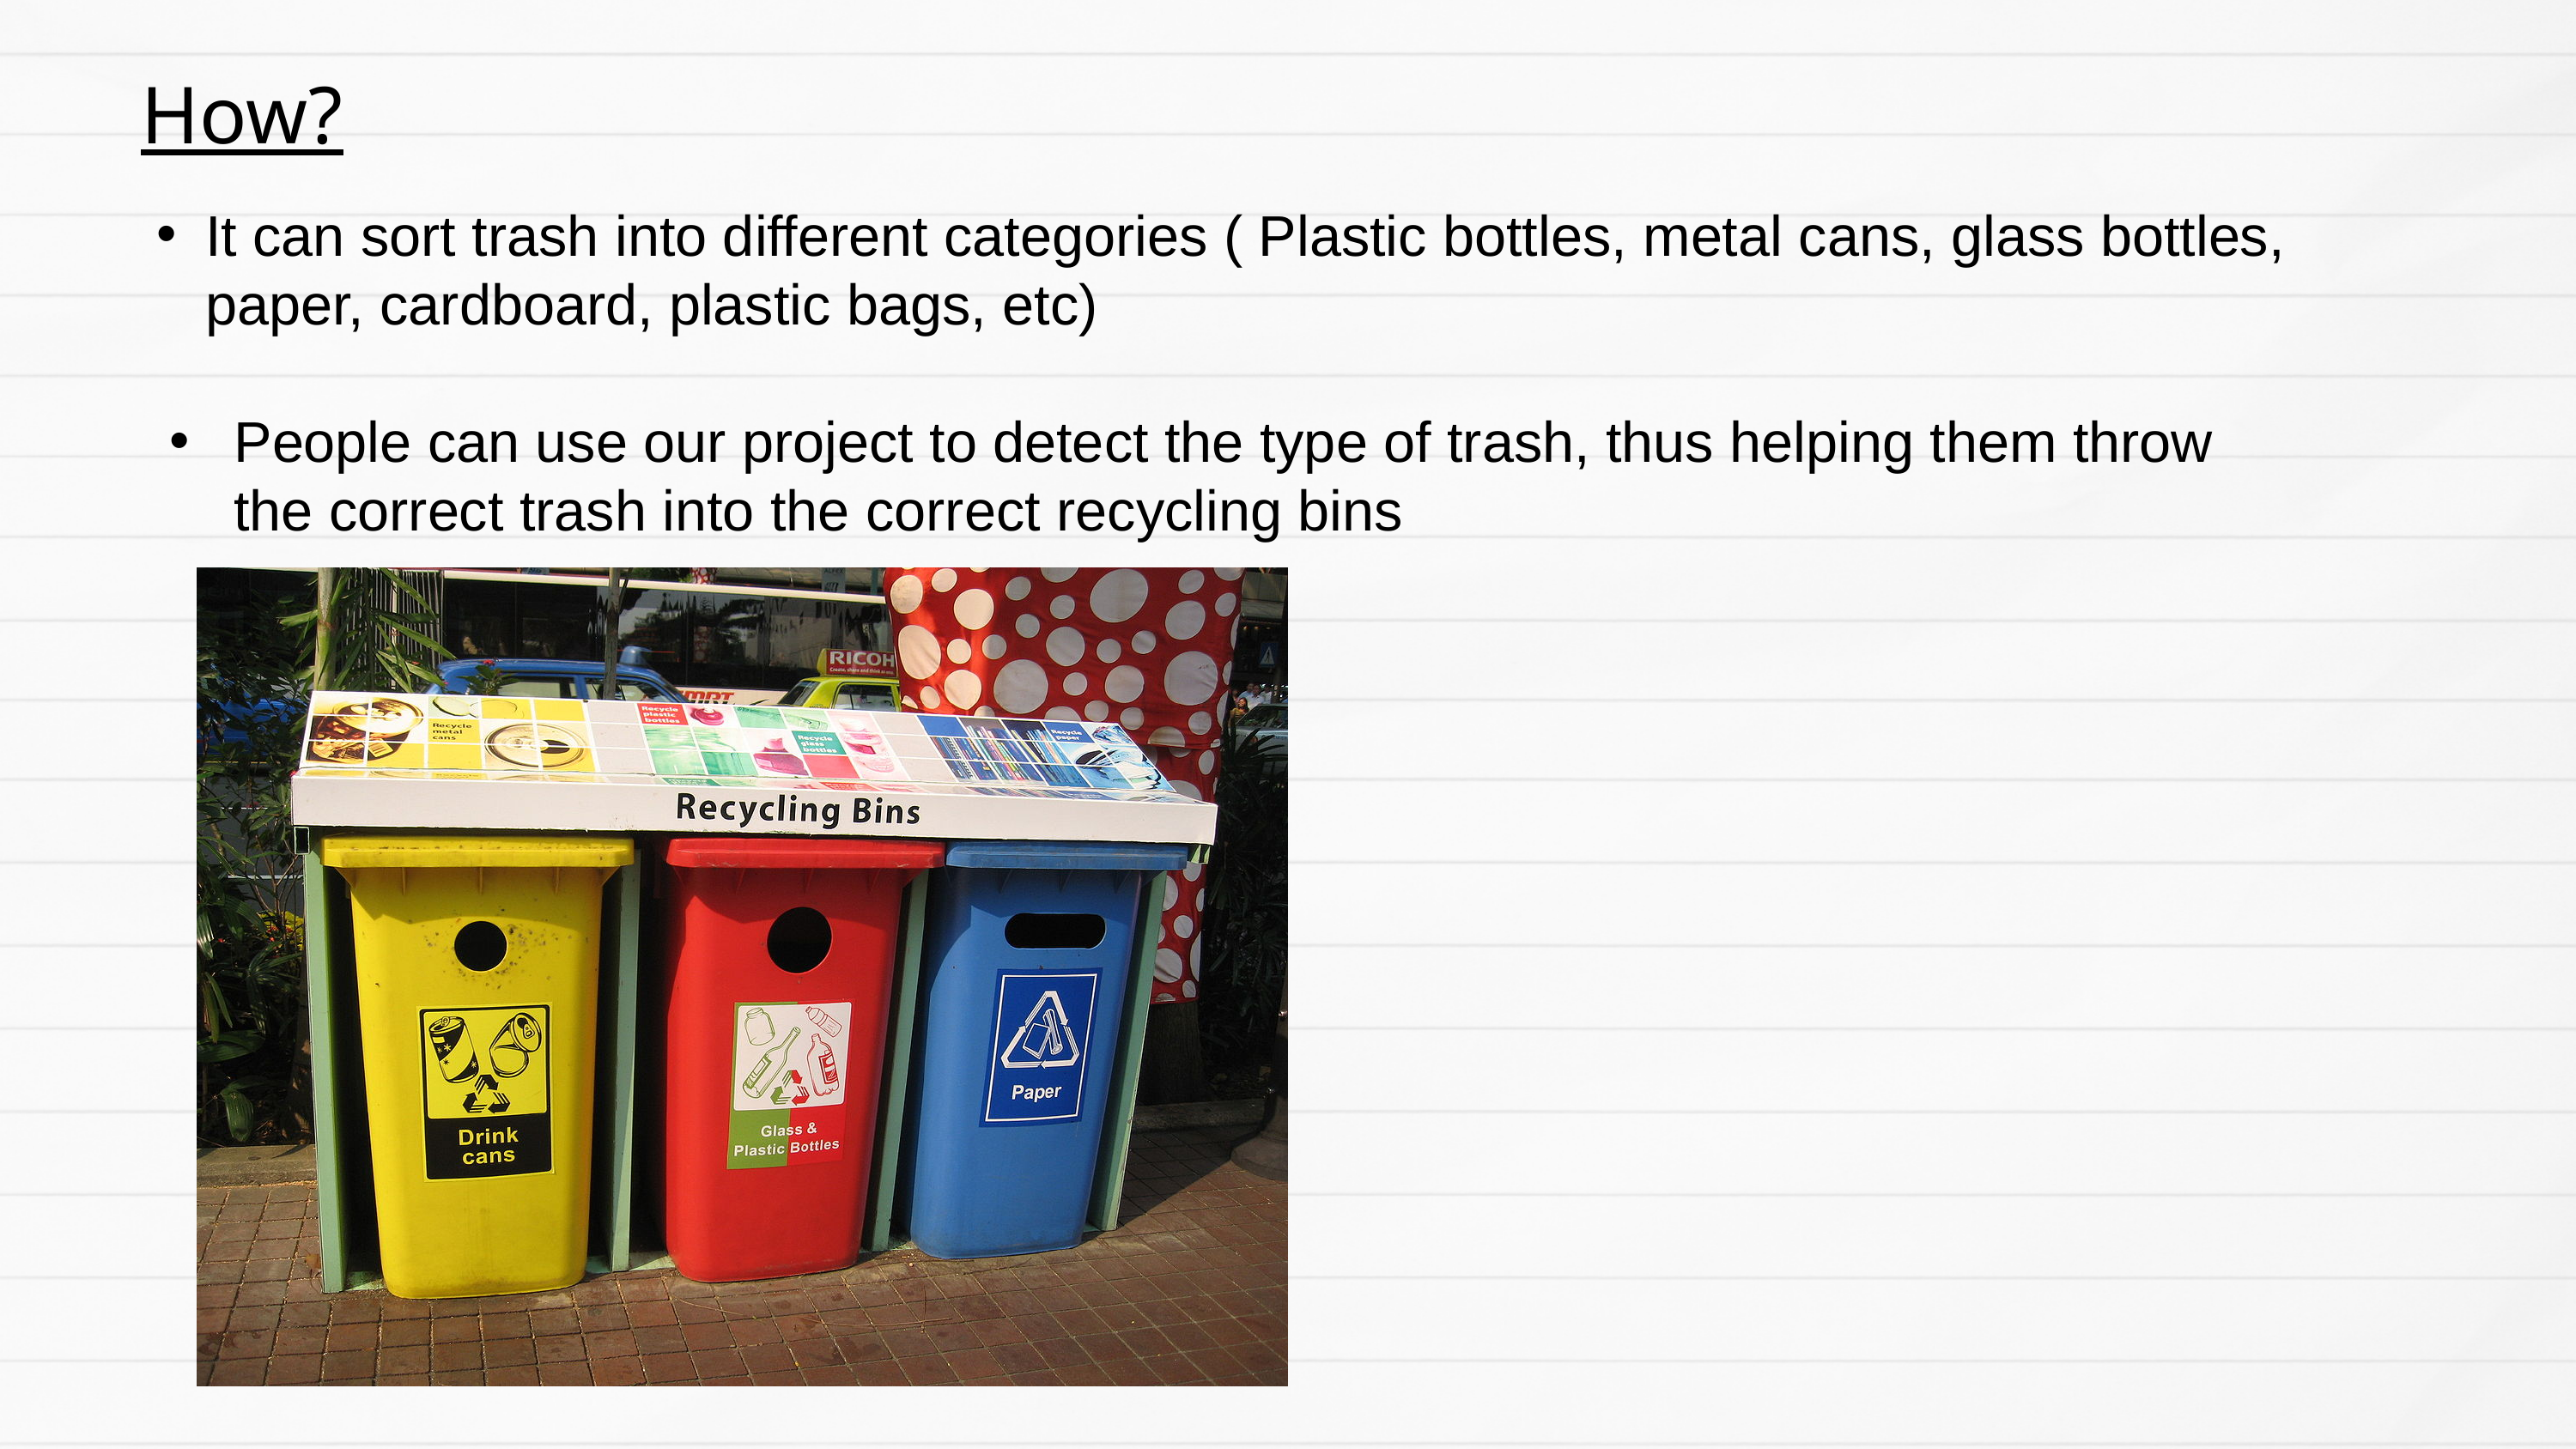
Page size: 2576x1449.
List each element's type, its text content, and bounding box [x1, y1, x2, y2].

picture [196, 567, 1288, 1386]
title How? [128, 31, 1288, 192]
list It can sort trash into different categories ( Plastic bottles, metal cans, glass bottles, paper, cardboard, plastic bags, etc) People can use our project to detect the type of trash, thus helping them throw the correct trash into the correct recycling bins [128, 192, 2318, 1116]
